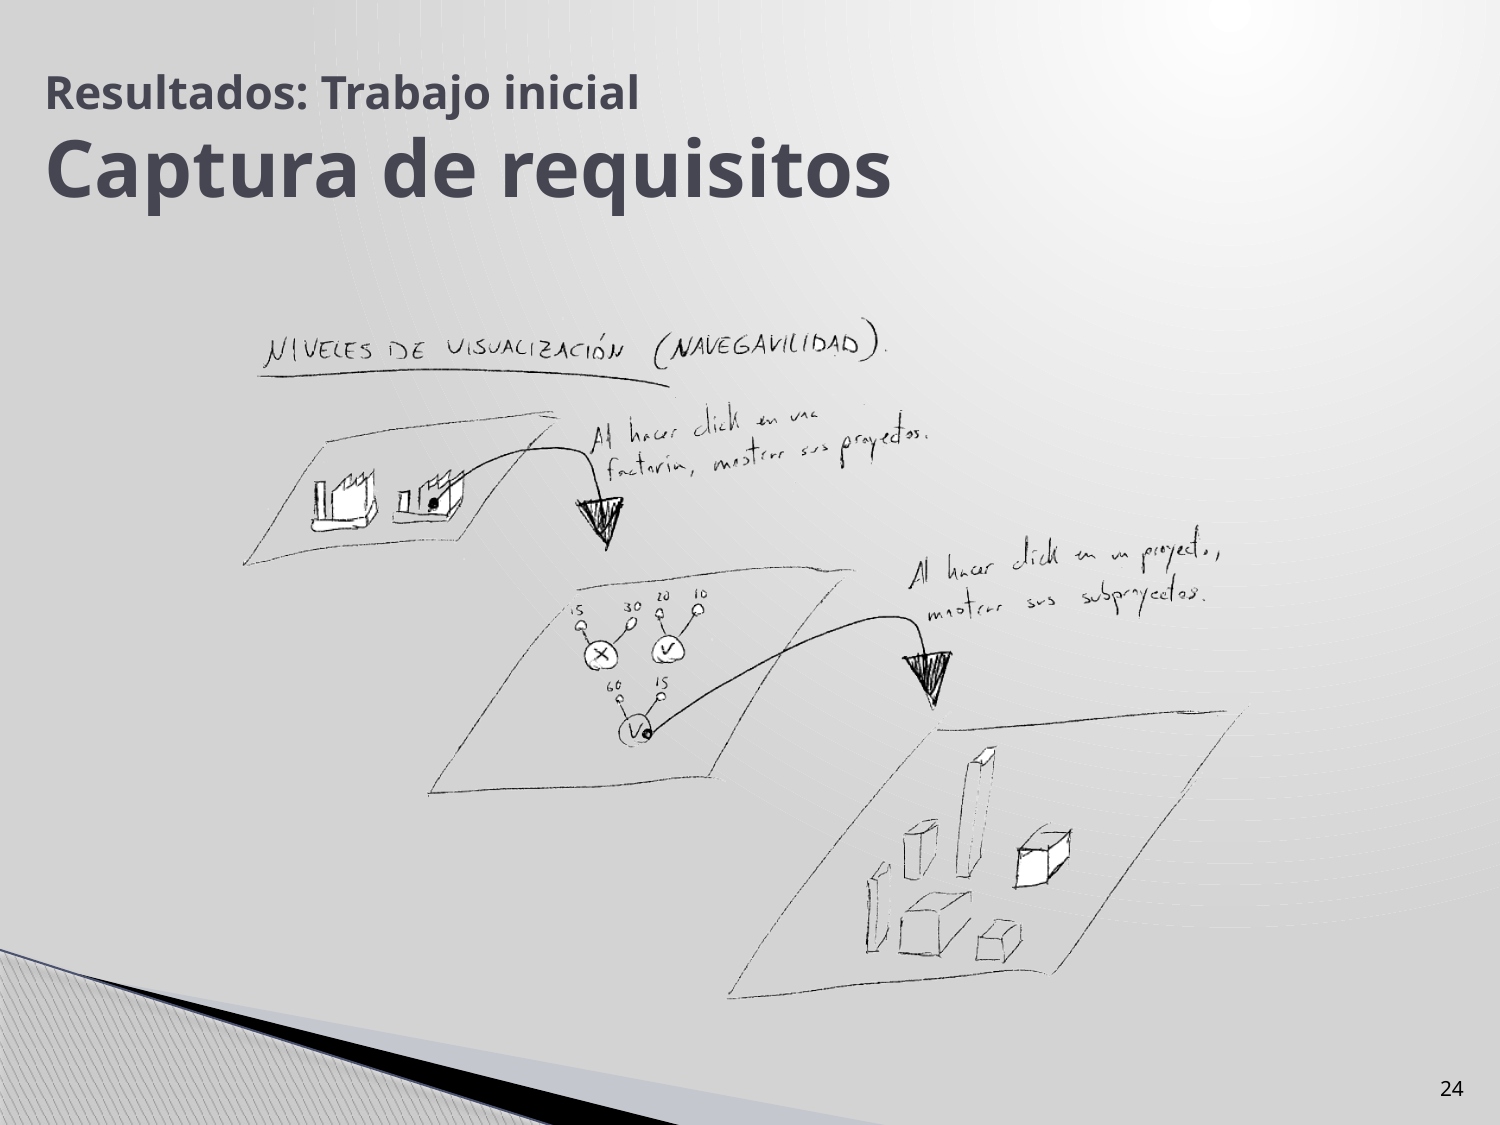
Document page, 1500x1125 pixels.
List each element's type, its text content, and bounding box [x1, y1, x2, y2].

slide_number 24 [1418, 1051, 1479, 1112]
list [218, 290, 1298, 1034]
title Resultados: Trabajo inicial Captura de requisitos [29, 45, 1459, 233]
